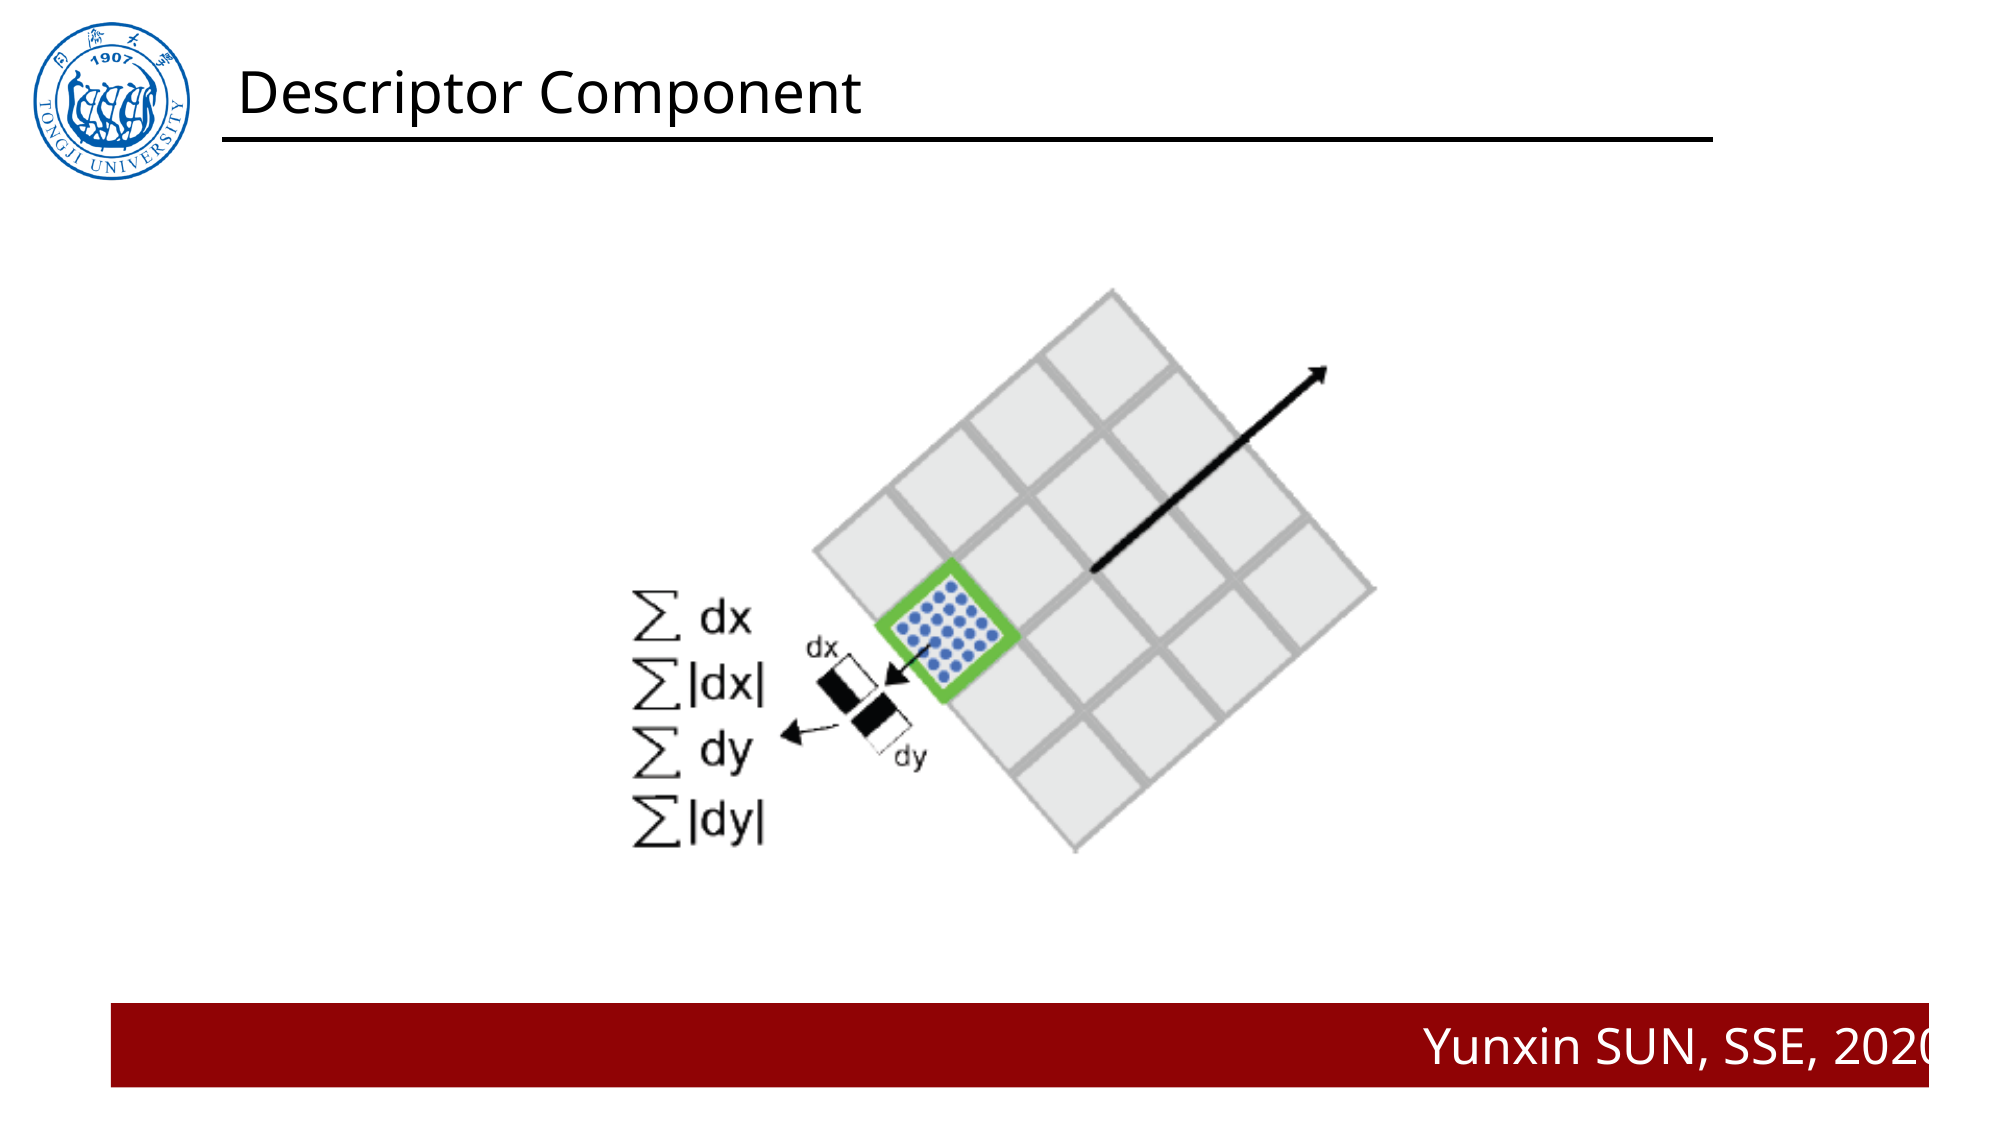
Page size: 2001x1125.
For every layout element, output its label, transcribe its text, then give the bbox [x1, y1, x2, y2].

picture [560, 249, 1440, 875]
text_box Yunxin SUN, SSE, 2020 [1408, 1014, 2000, 1123]
picture [32, 22, 190, 181]
title Descriptor Component [222, 22, 1054, 167]
